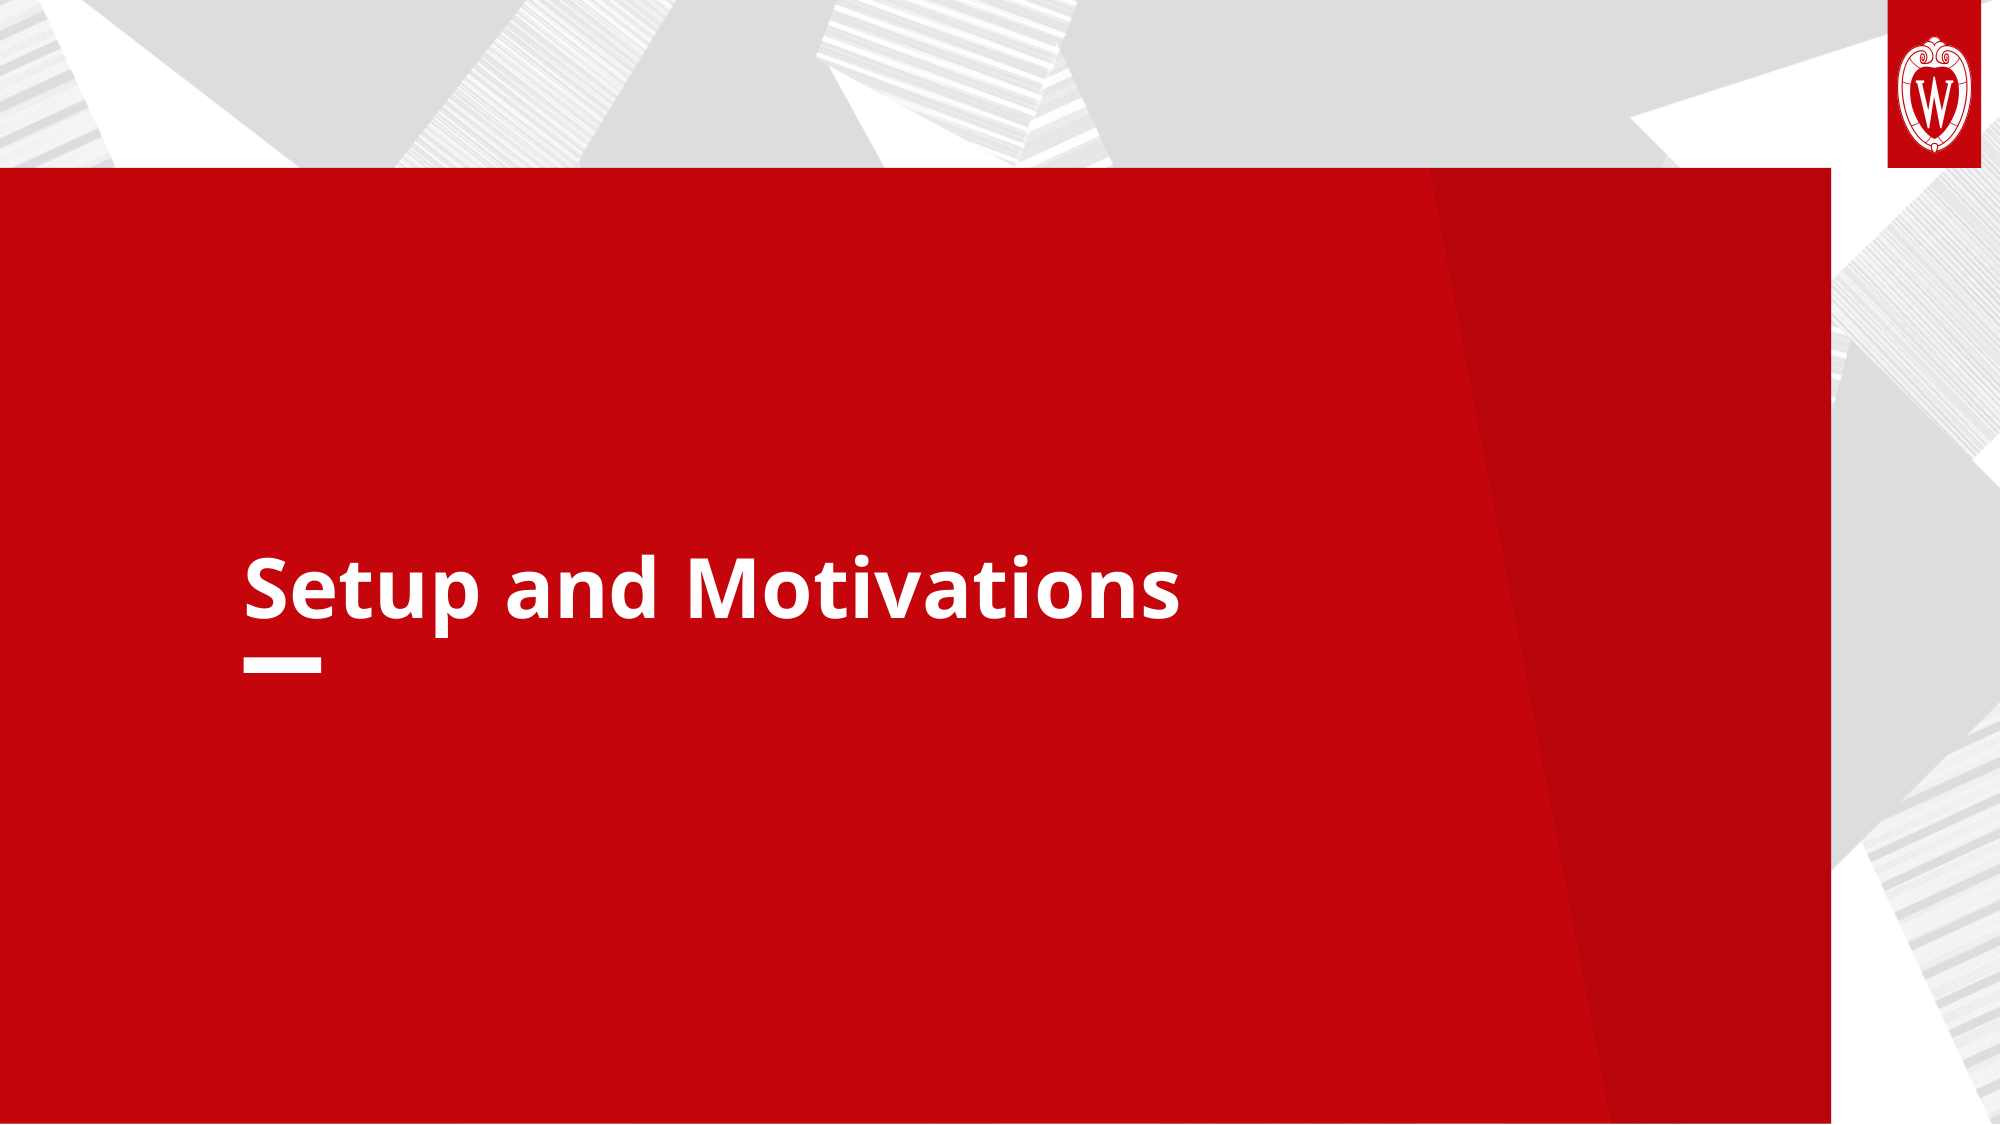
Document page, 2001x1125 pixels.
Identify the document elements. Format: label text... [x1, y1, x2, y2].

title Setup and Motivations [243, 412, 1602, 637]
picture [1897, 36, 1972, 154]
picture [0, 0, 2000, 1124]
